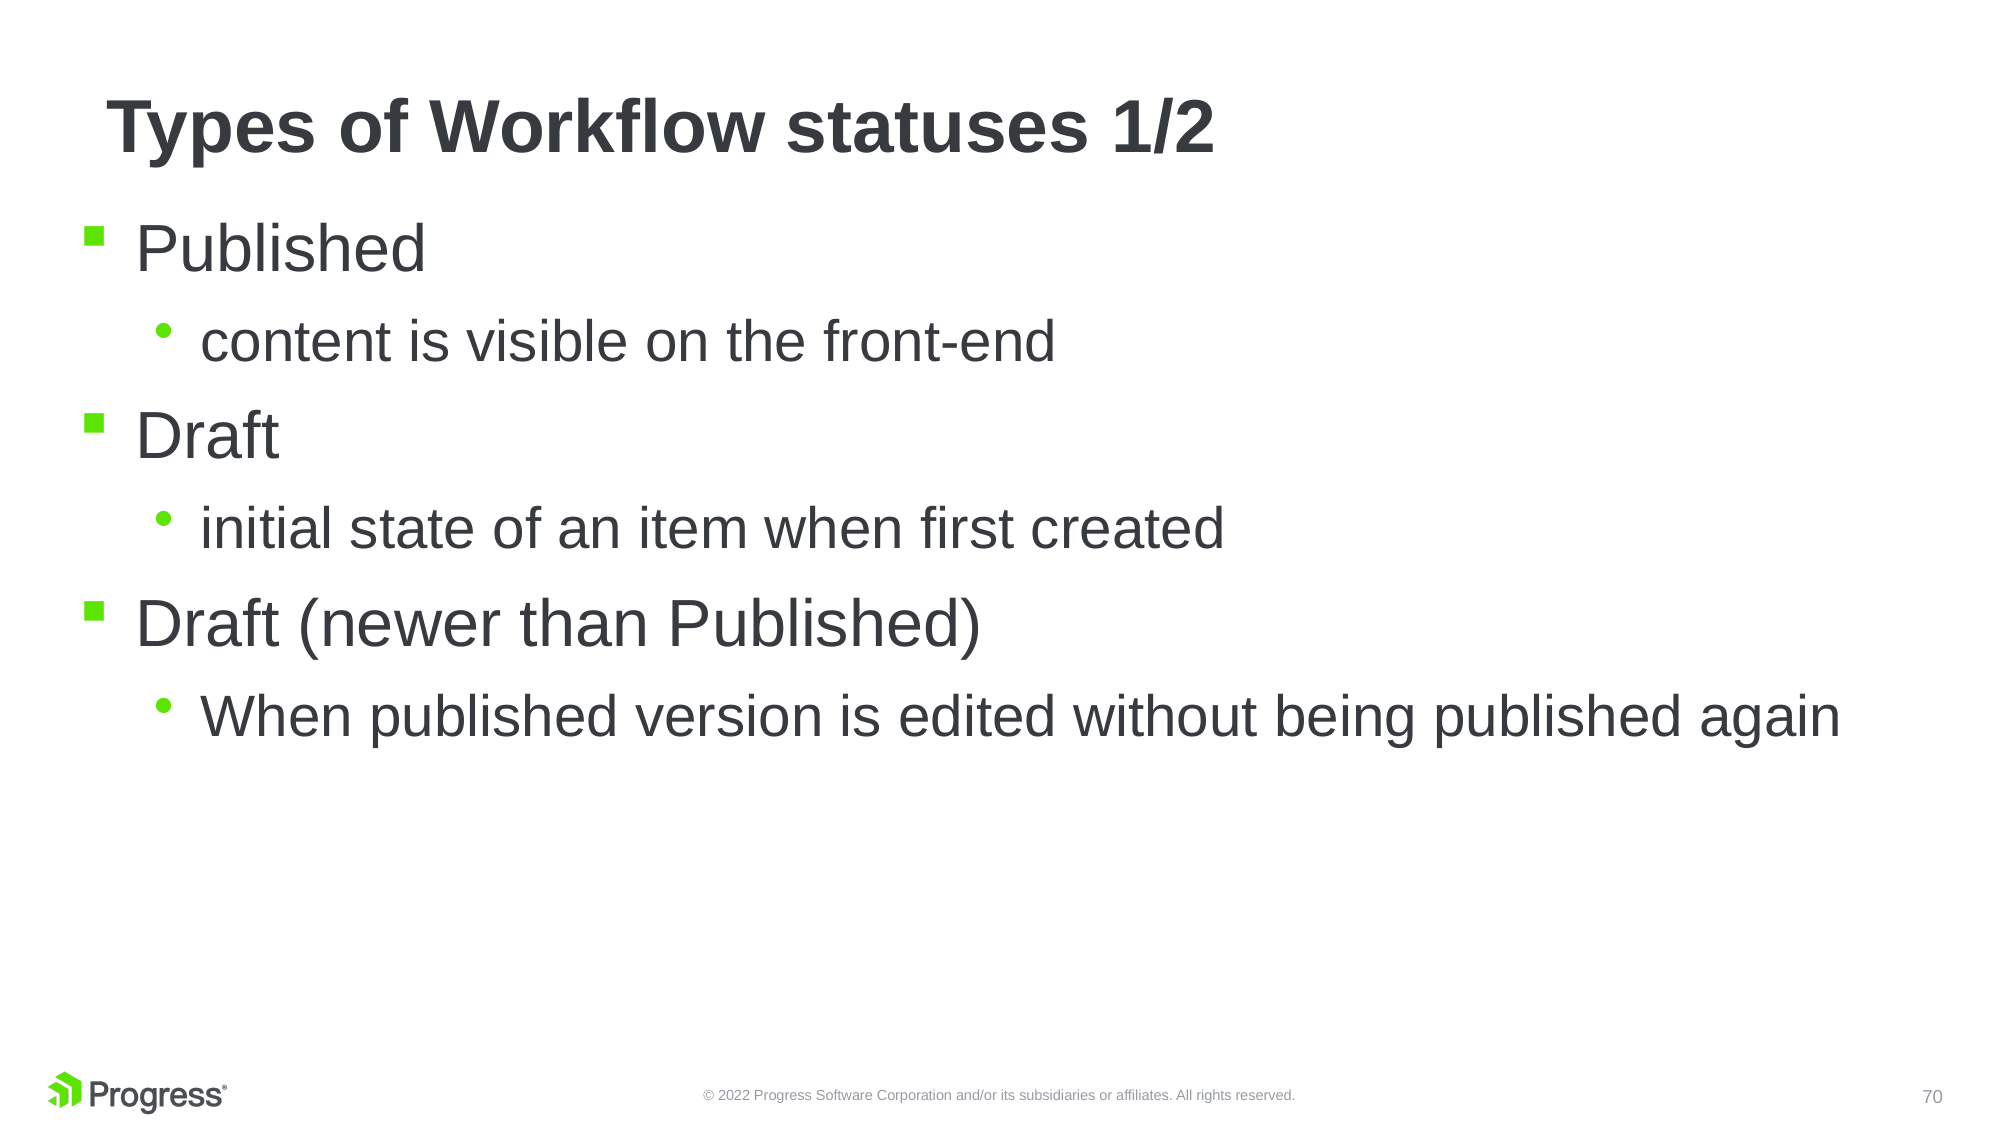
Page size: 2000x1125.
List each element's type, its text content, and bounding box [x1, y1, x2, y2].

list Published content is visible on the front-end Draft initial state of an item when first created Draft (newer than Published) When published version is edited without being published again [63, 196, 1964, 1046]
title Types of Workflow statuses 1/2 [91, 80, 1888, 177]
